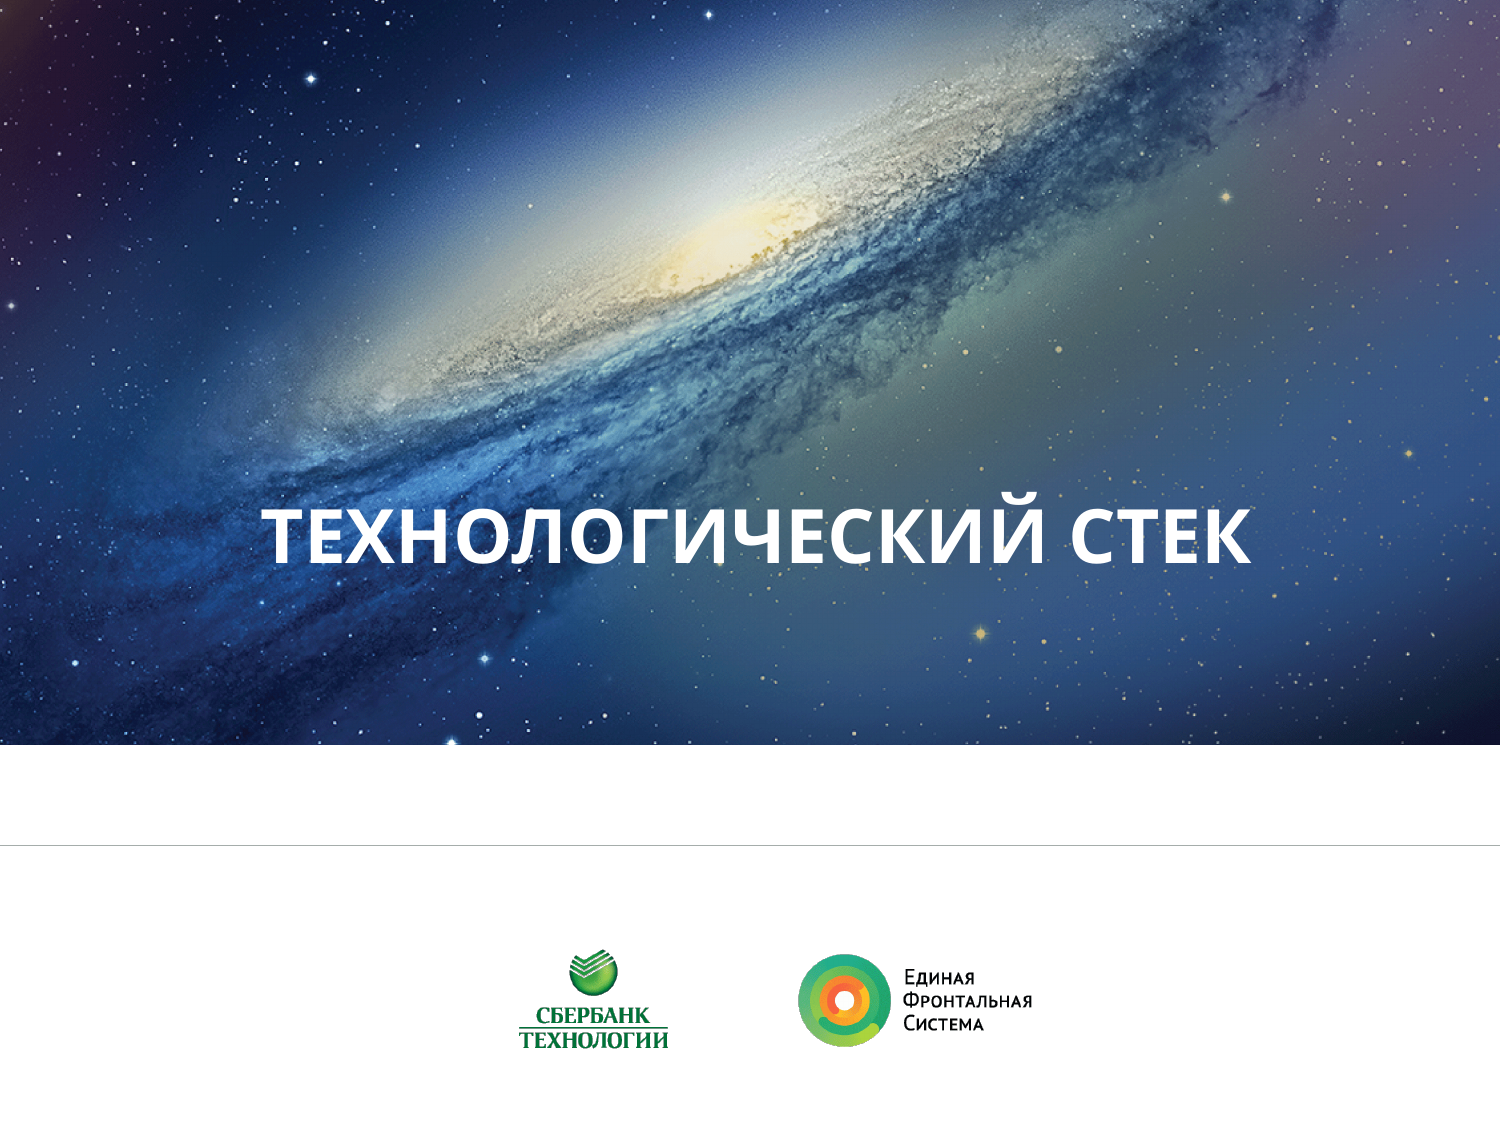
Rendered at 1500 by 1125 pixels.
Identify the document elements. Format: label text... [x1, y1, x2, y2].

picture [0, 0, 1500, 1125]
text_box ТЕХНОЛОГИЧЕСКИЙ СТЕК [253, 491, 1364, 588]
